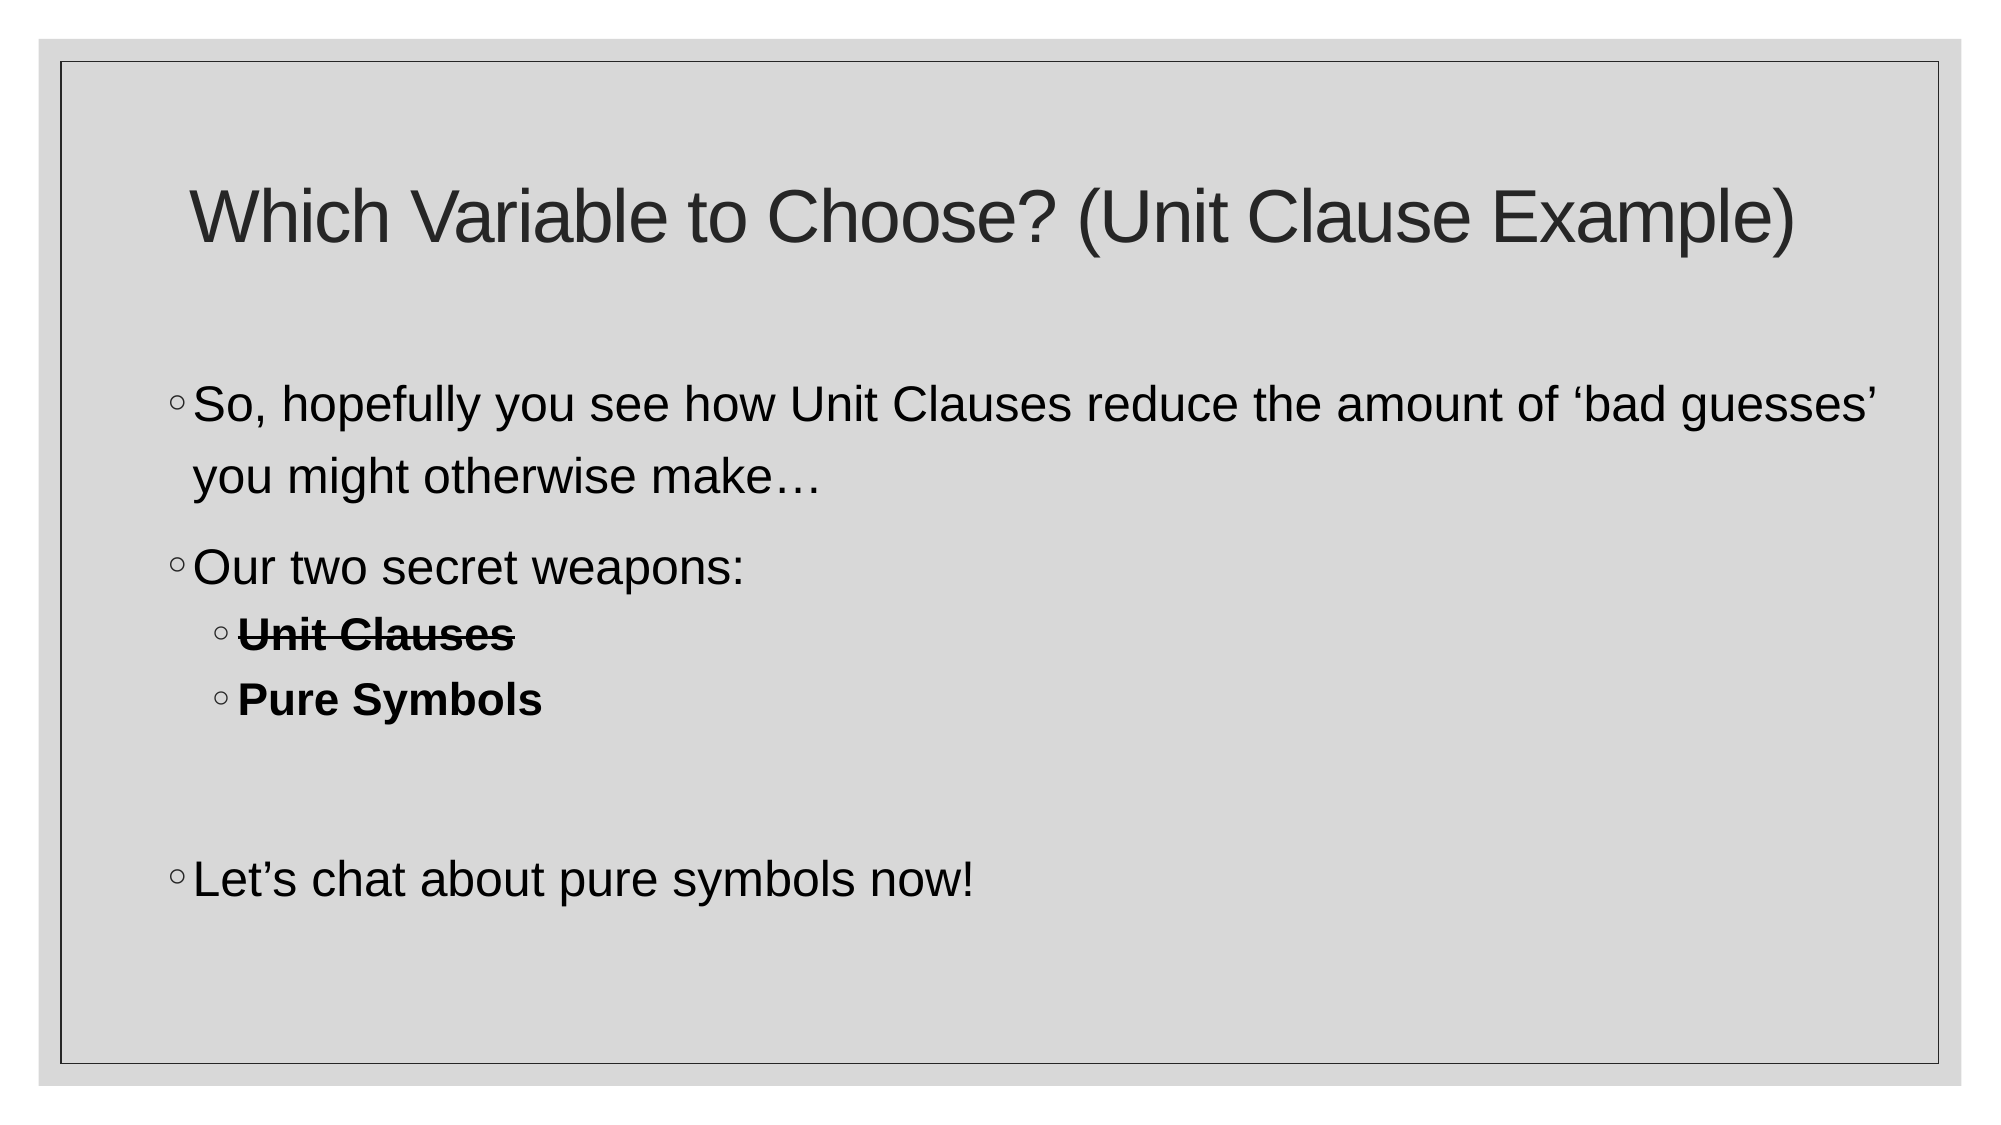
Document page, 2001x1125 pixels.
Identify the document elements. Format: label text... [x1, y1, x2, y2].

text_box [980, 352, 1772, 1066]
list So, hopefully you see how Unit Clauses reduce the amount of ‘bad guesses’ you might otherwise make… Our two secret weapons: Unit Clauses Pure Symbols Let’s chat about pure symbols now! [1772, 352, 1950, 984]
list So, hopefully you see how Unit Clauses reduce the amount of ‘bad guesses’ you might otherwise make… Our two secret weapons: Unit Clauses Pure Symbols Let’s chat about pure symbols now! [147, 352, 980, 984]
title Which Variable to Choose? (Unit Clause Example) [174, 105, 1825, 331]
